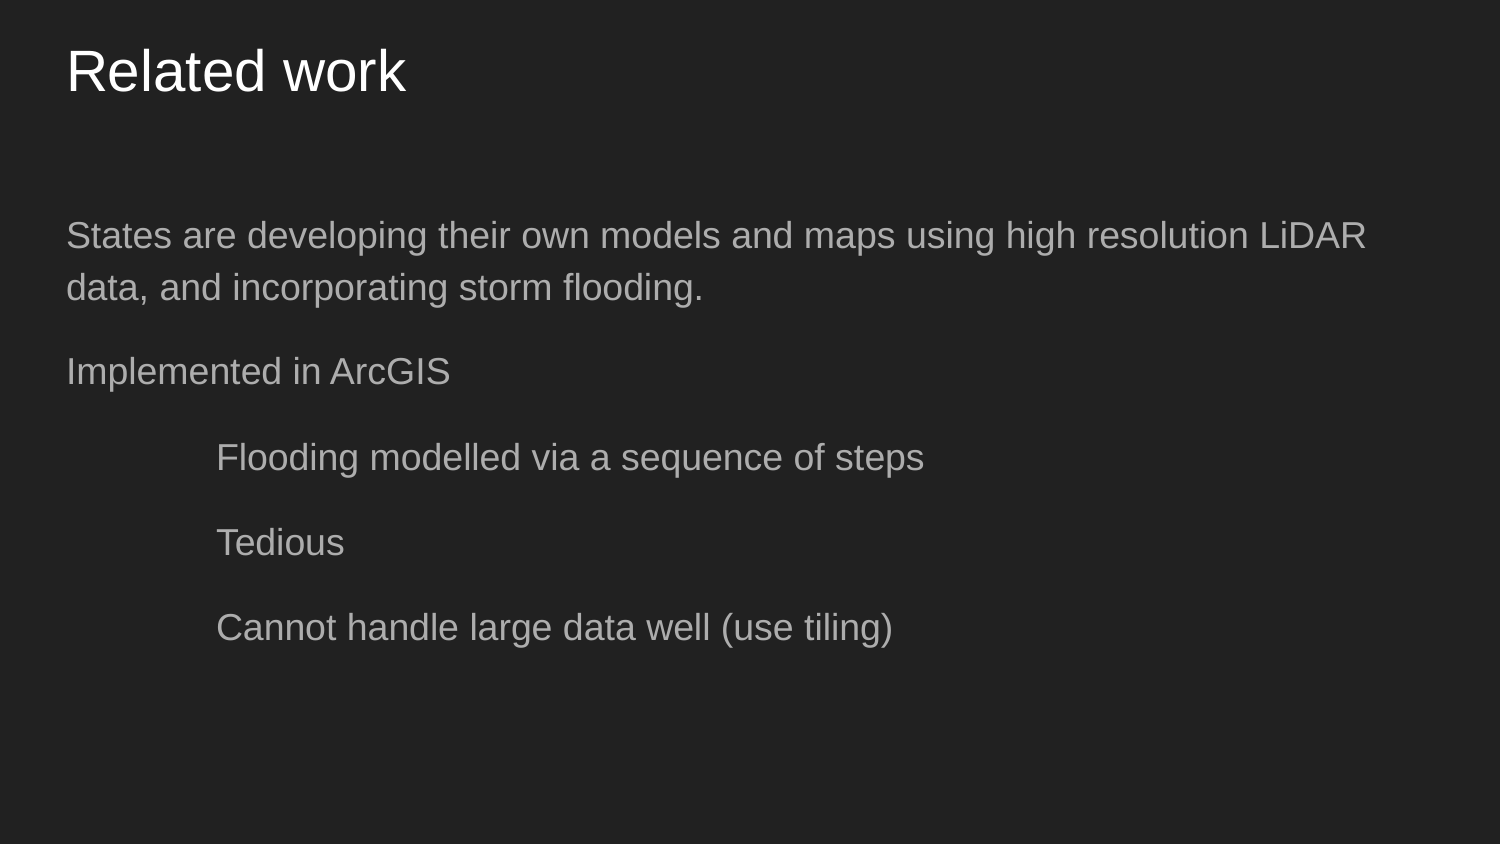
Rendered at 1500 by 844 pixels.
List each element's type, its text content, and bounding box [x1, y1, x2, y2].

title Related work [51, 18, 1449, 113]
list States are developing their own models and maps using high resolution LiDAR data, and incorporating storm flooding. Implemented in ArcGIS Flooding modelled via a sequence of steps Tedious Cannot handle large data well (use tiling) [51, 189, 1449, 750]
